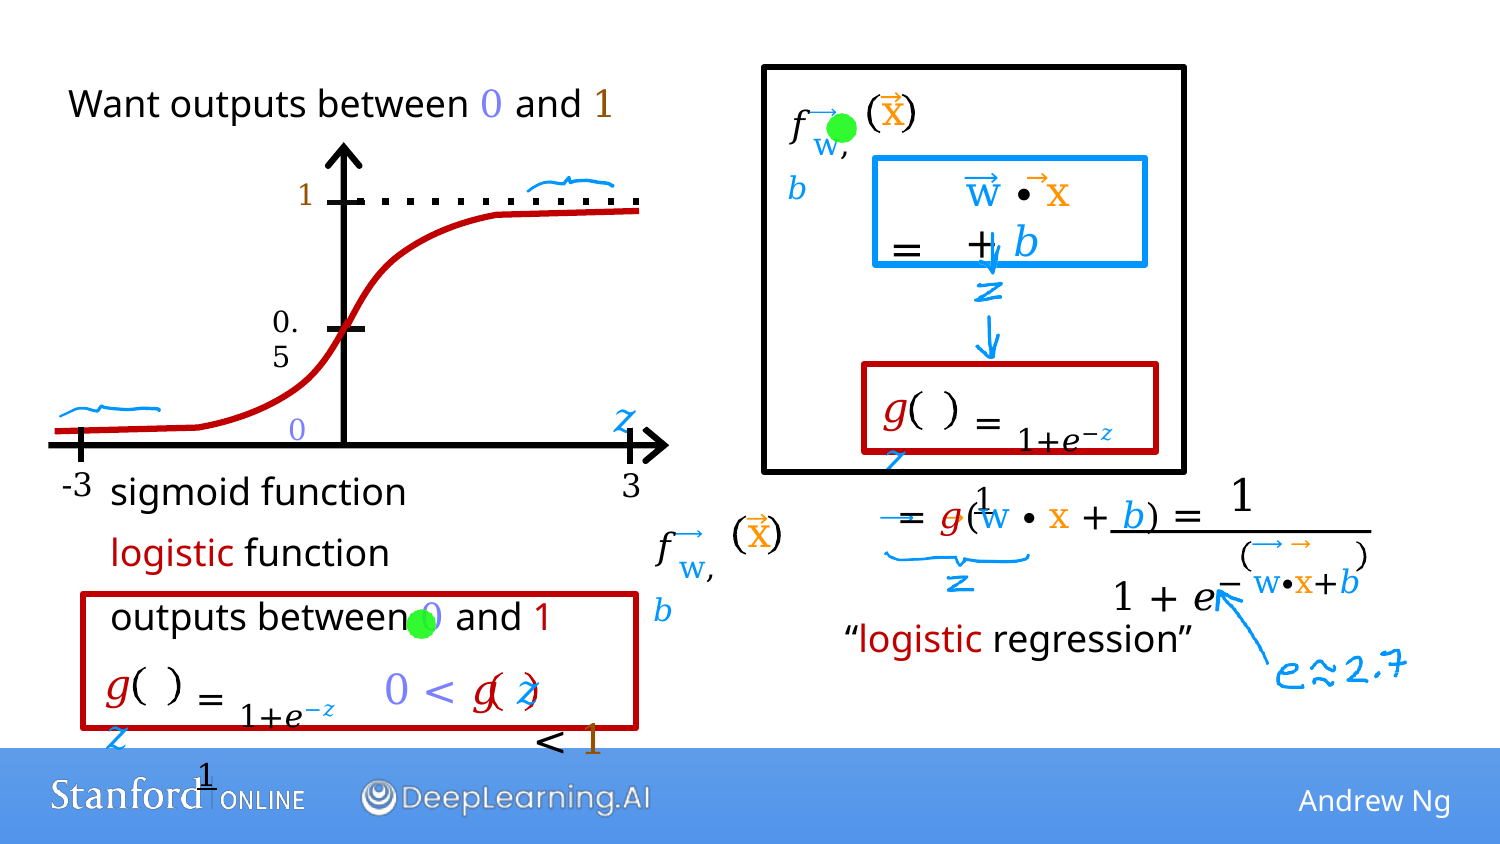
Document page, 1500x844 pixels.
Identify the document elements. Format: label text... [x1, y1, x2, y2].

footer Andrew Ng [1296, 779, 1462, 844]
picture [883, 550, 1030, 592]
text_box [732, 513, 781, 555]
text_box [54, 175, 640, 432]
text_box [1110, 529, 1372, 572]
text_box 𝑓w,𝑏 [645, 512, 734, 628]
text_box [826, 113, 1003, 359]
text_box Want outputs between 0 and 1 [65, 78, 650, 126]
text_box 0 < 𝑔 𝑧 < 1 [383, 660, 624, 763]
text_box “logistic regression” [842, 612, 1210, 660]
text_box outputs between 0 and 1 [110, 590, 582, 638]
text_box [337, 593, 636, 729]
picture [405, 609, 437, 640]
text_box [170, 667, 181, 705]
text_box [867, 91, 916, 112]
text_box 1+𝑒−𝑧 [234, 687, 338, 735]
picture [0, 748, 1500, 844]
text_box 𝑔 𝑧 [102, 654, 170, 758]
text_box = 1 [192, 629, 337, 831]
text_box 𝑧 3 [608, 473, 642, 504]
text_box 0 sigmoid function logistic function [107, 473, 423, 575]
text_box [82, 593, 192, 729]
picture [1215, 588, 1408, 689]
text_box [48, 141, 670, 465]
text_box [763, 66, 1185, 473]
text_box 1 x = 𝑔(w ∙ x + 𝑏) = 1 + 𝑒− w∙x+𝑏 [741, 463, 1361, 604]
text_box -3 [59, 473, 93, 542]
